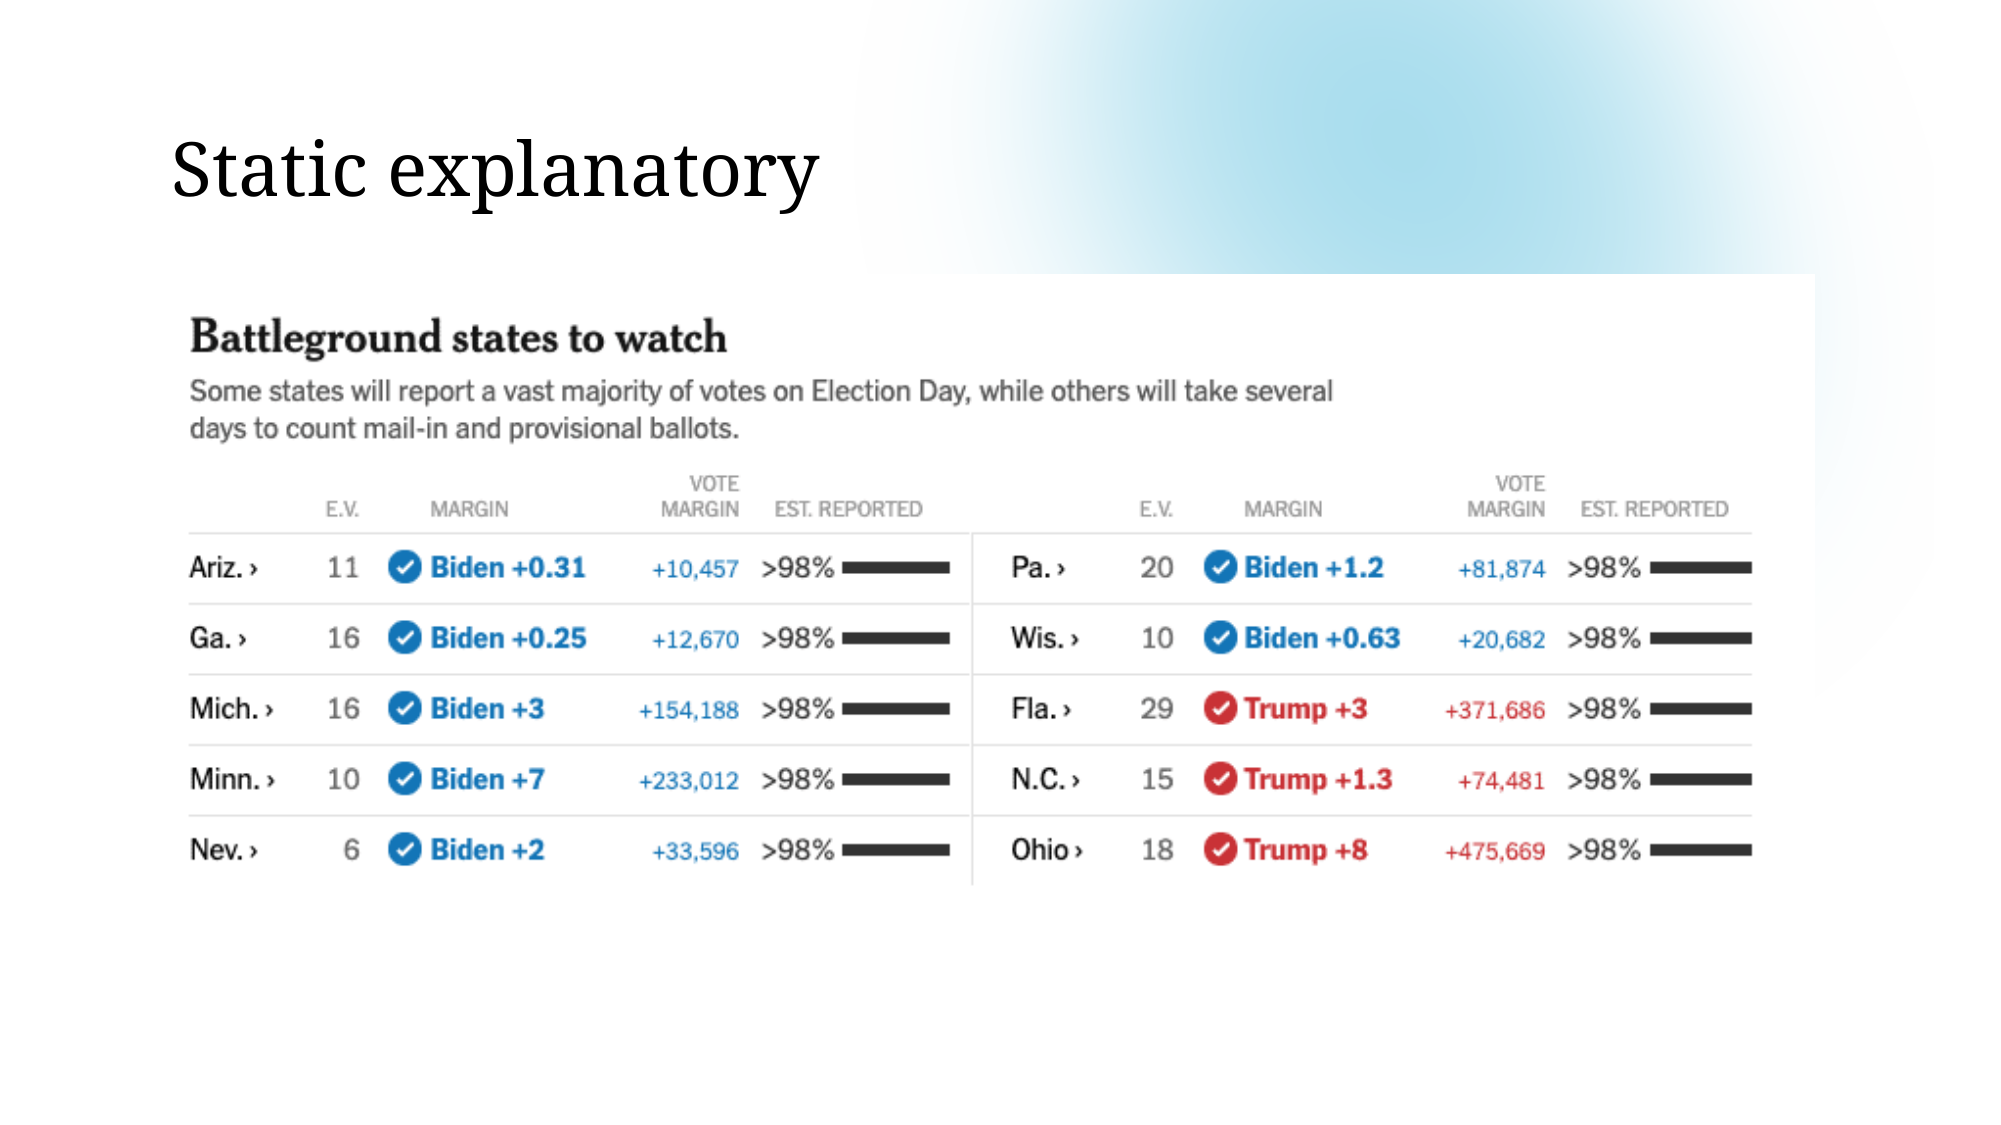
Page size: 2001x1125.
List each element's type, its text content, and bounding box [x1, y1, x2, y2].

title Static explanatory [156, 116, 1844, 275]
picture [156, 0, 2000, 1125]
